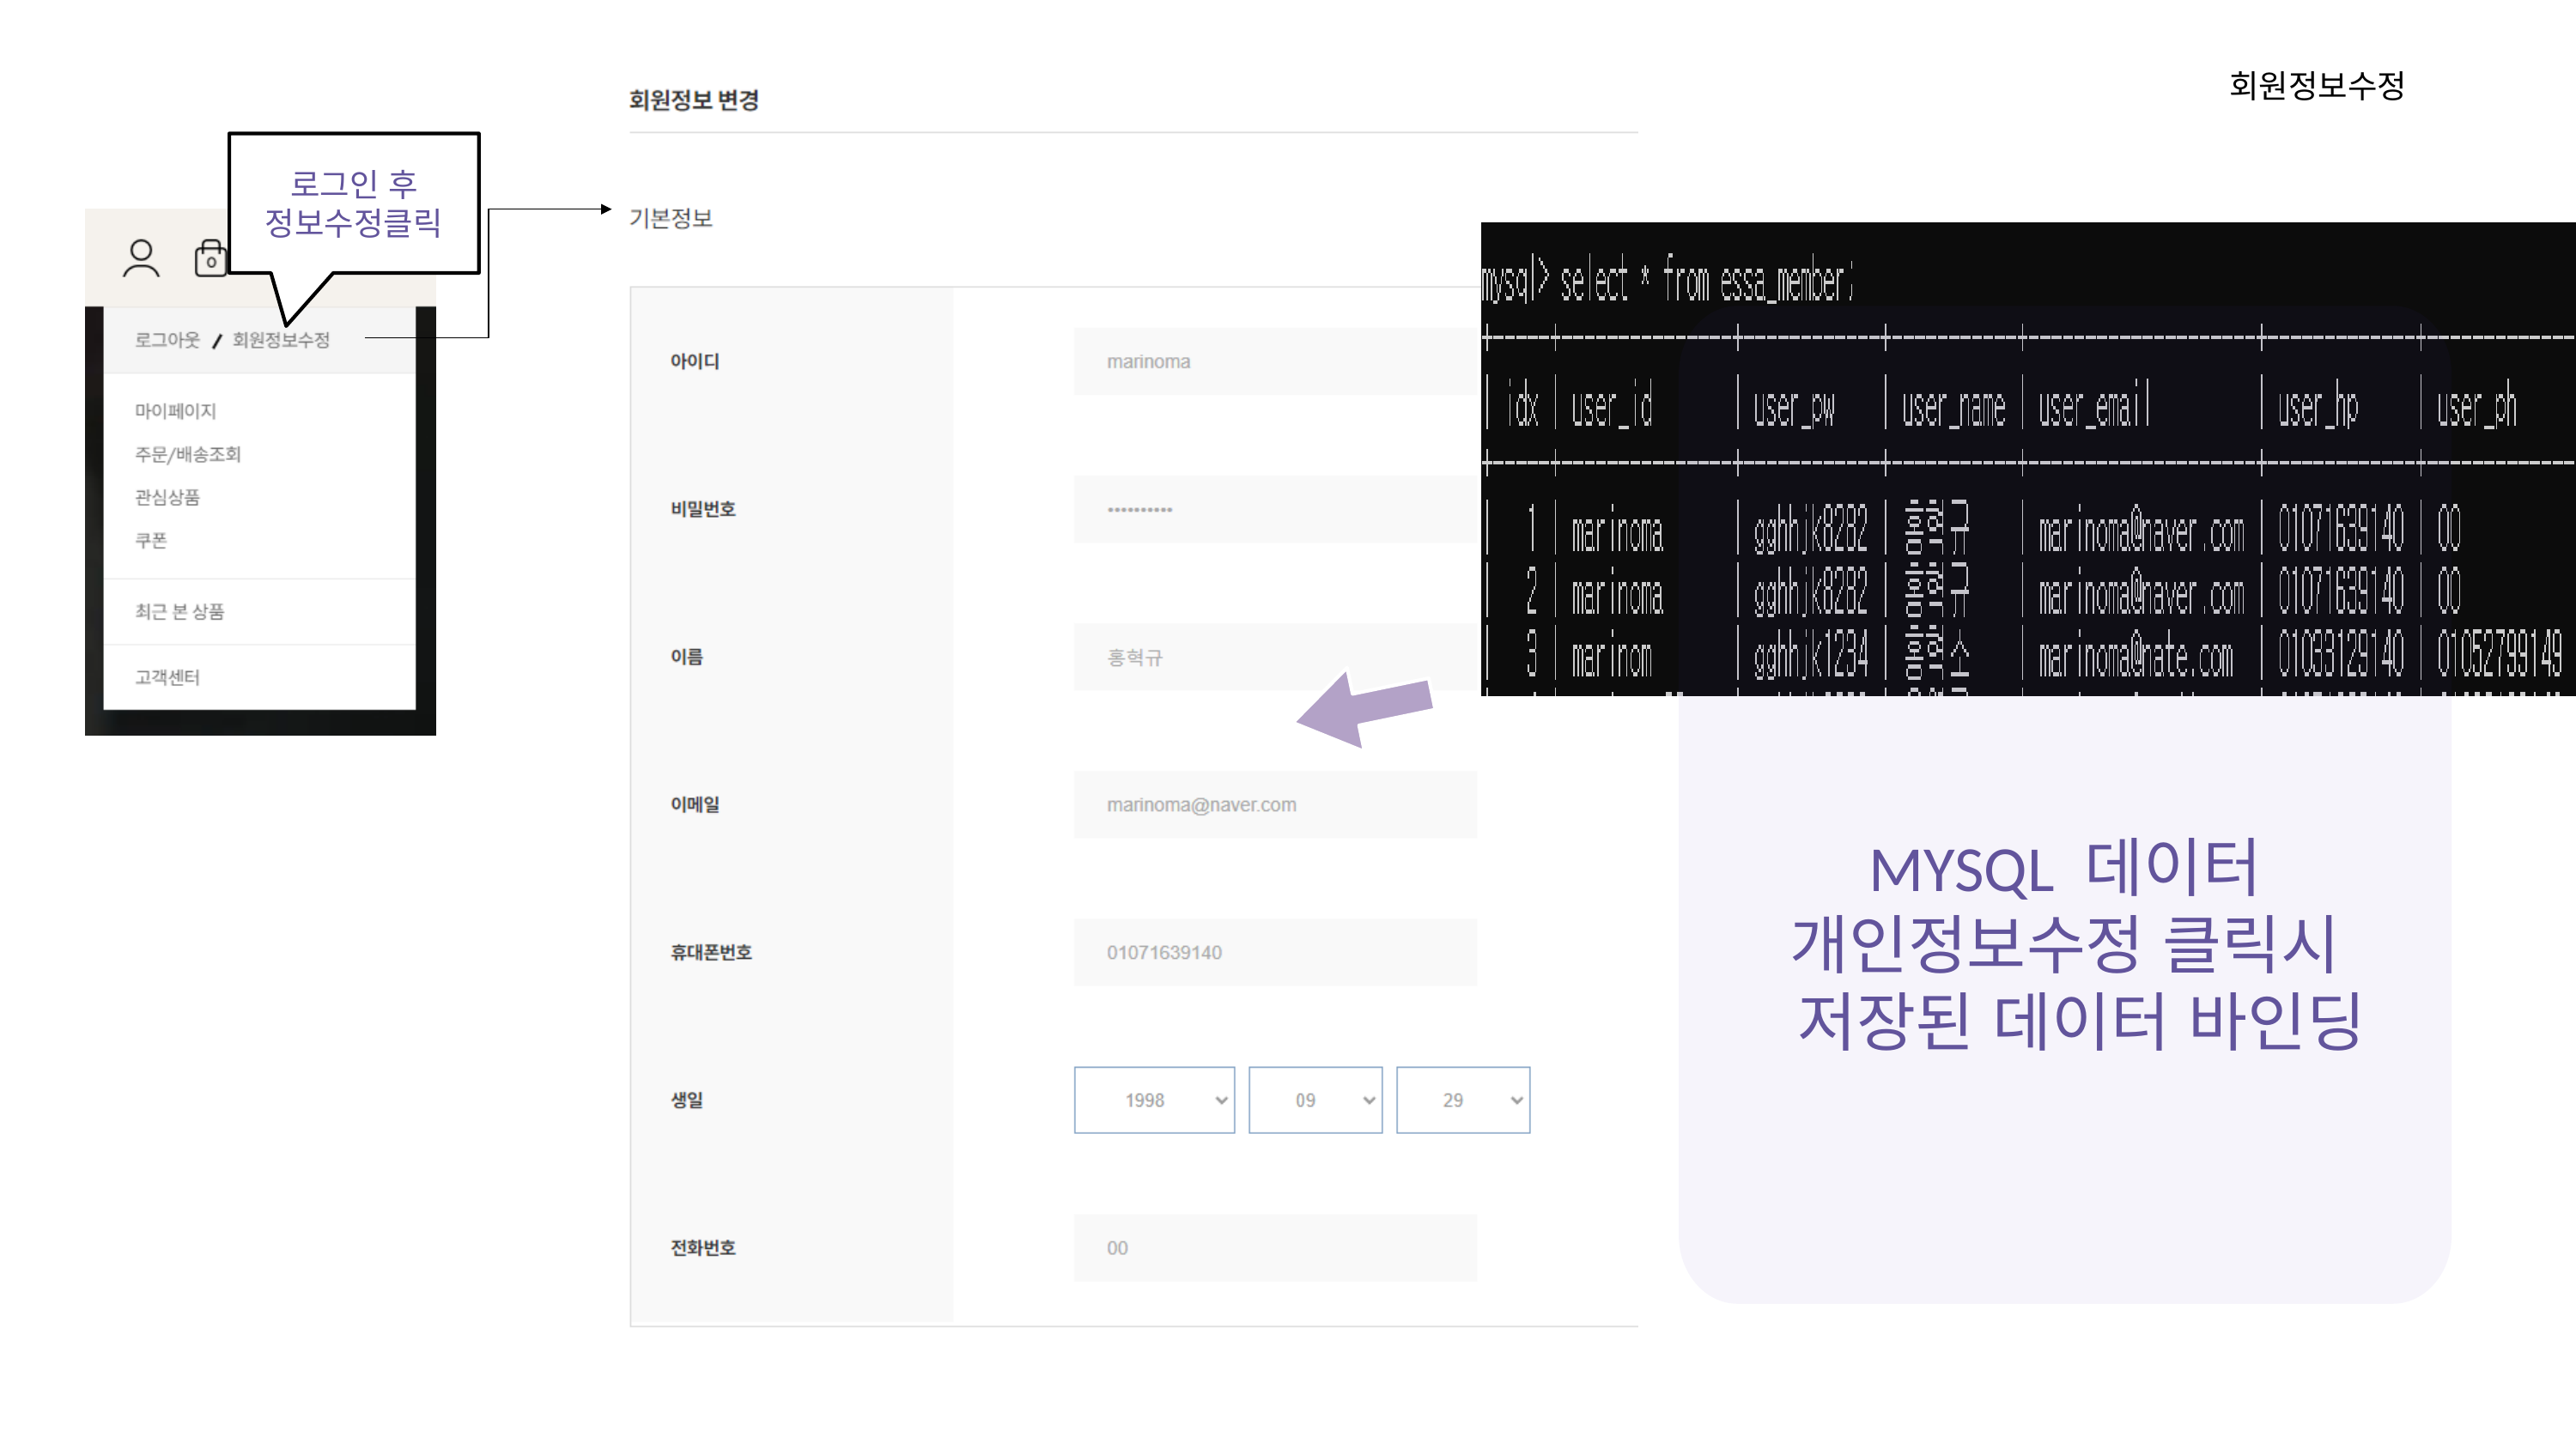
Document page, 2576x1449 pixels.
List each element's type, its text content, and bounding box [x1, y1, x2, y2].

picture [85, 209, 437, 736]
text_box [364, 209, 612, 338]
text_box 회원정보수정 [2166, 35, 2471, 136]
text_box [1678, 306, 2452, 1304]
text_box 로그인 후 정보수정클릭 [228, 131, 481, 208]
picture [611, 85, 2576, 1331]
